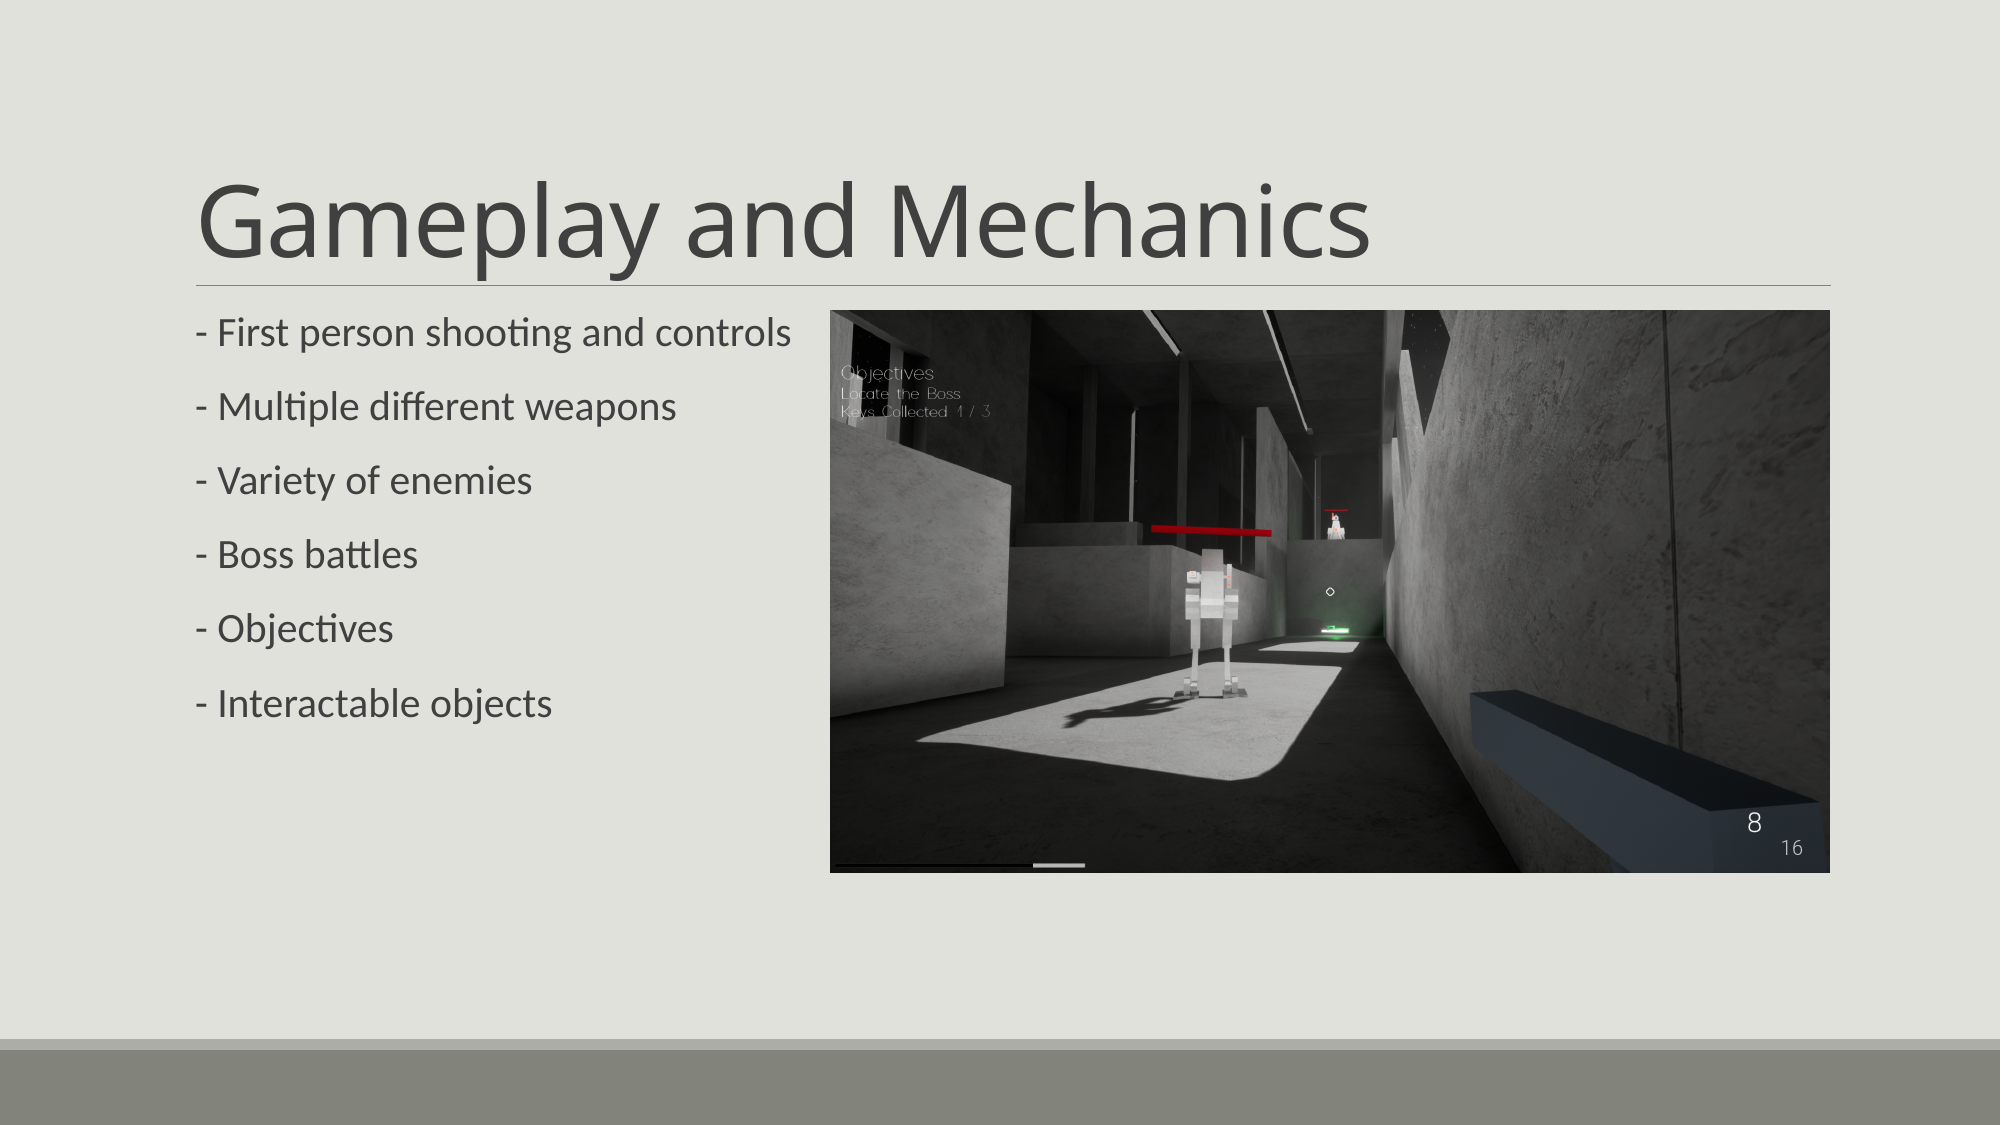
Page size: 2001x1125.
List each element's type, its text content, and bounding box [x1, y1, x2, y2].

title Gameplay and Mechanics [180, 47, 1830, 285]
picture [829, 309, 1831, 874]
list - First person shooting and controls - Multiple different weapons - Variety of enemies - Boss battles - Objectives - Interactable objects [180, 302, 1830, 963]
